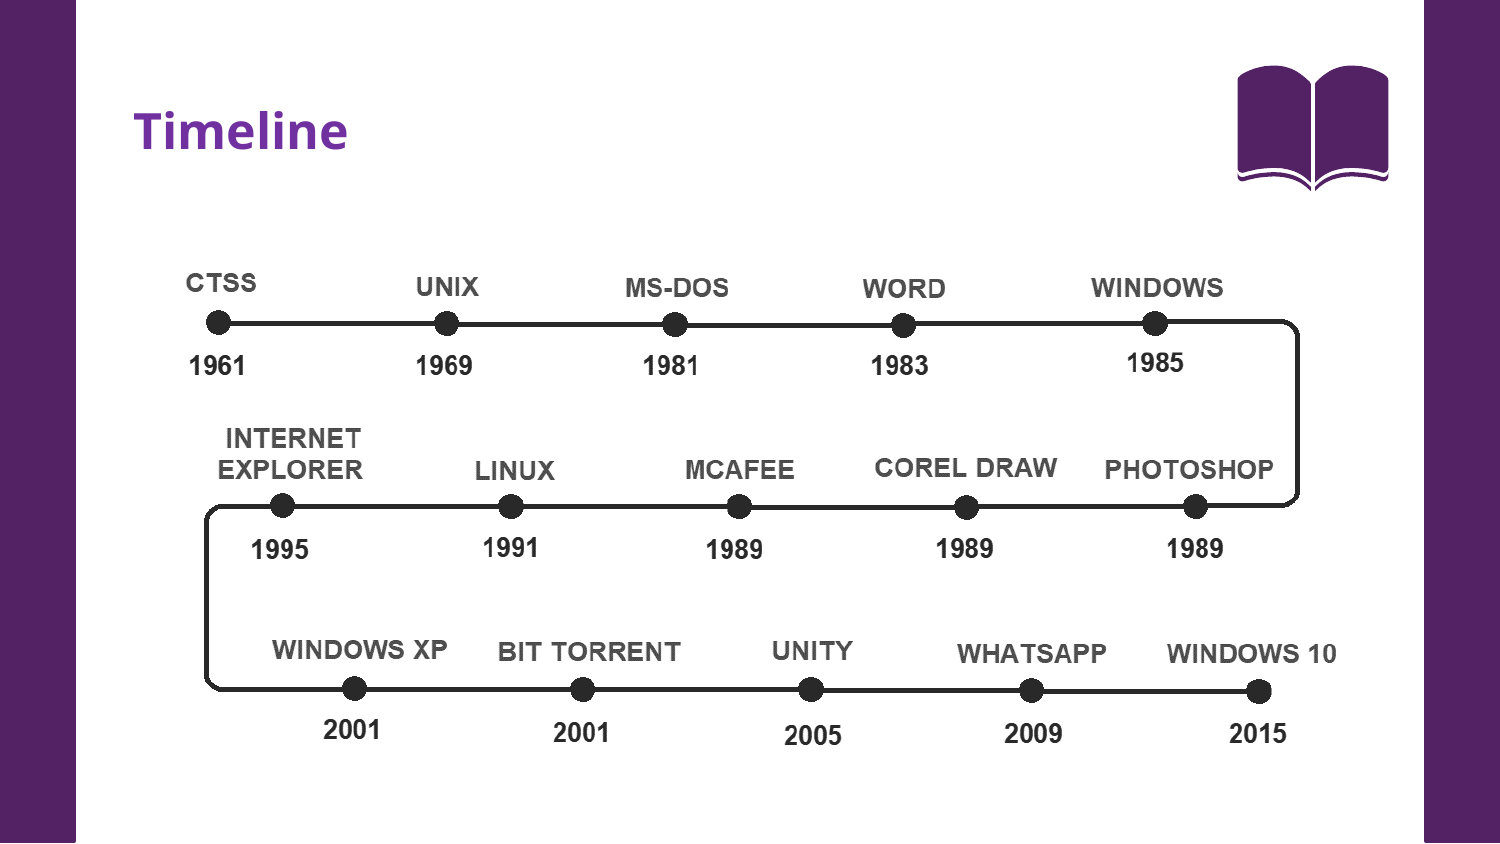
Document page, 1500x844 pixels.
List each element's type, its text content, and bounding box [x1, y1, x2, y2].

text_box [0, 0, 76, 843]
text_box [1424, 0, 1500, 843]
picture [116, 243, 1408, 792]
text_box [1237, 65, 1389, 192]
text_box Timeline [118, 84, 572, 183]
